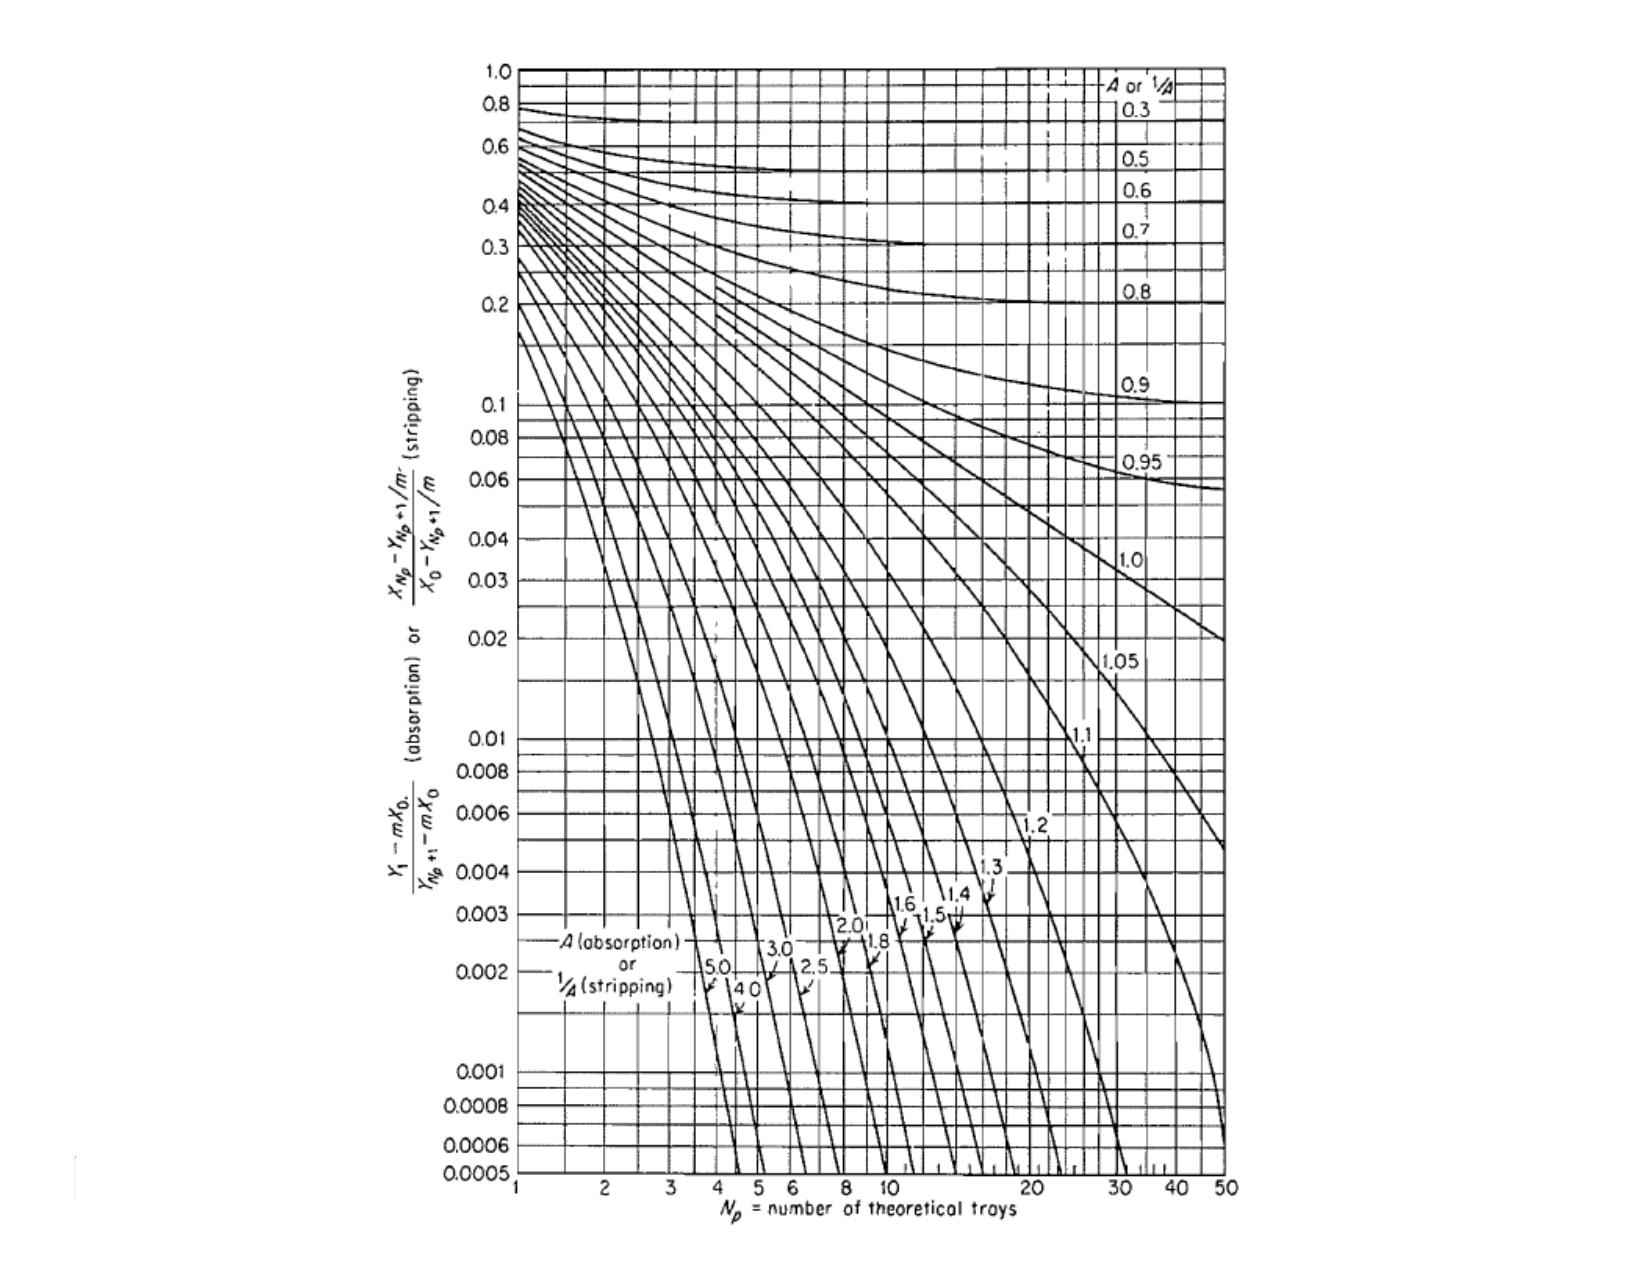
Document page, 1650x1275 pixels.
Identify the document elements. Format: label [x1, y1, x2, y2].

picture [372, 39, 1278, 1236]
